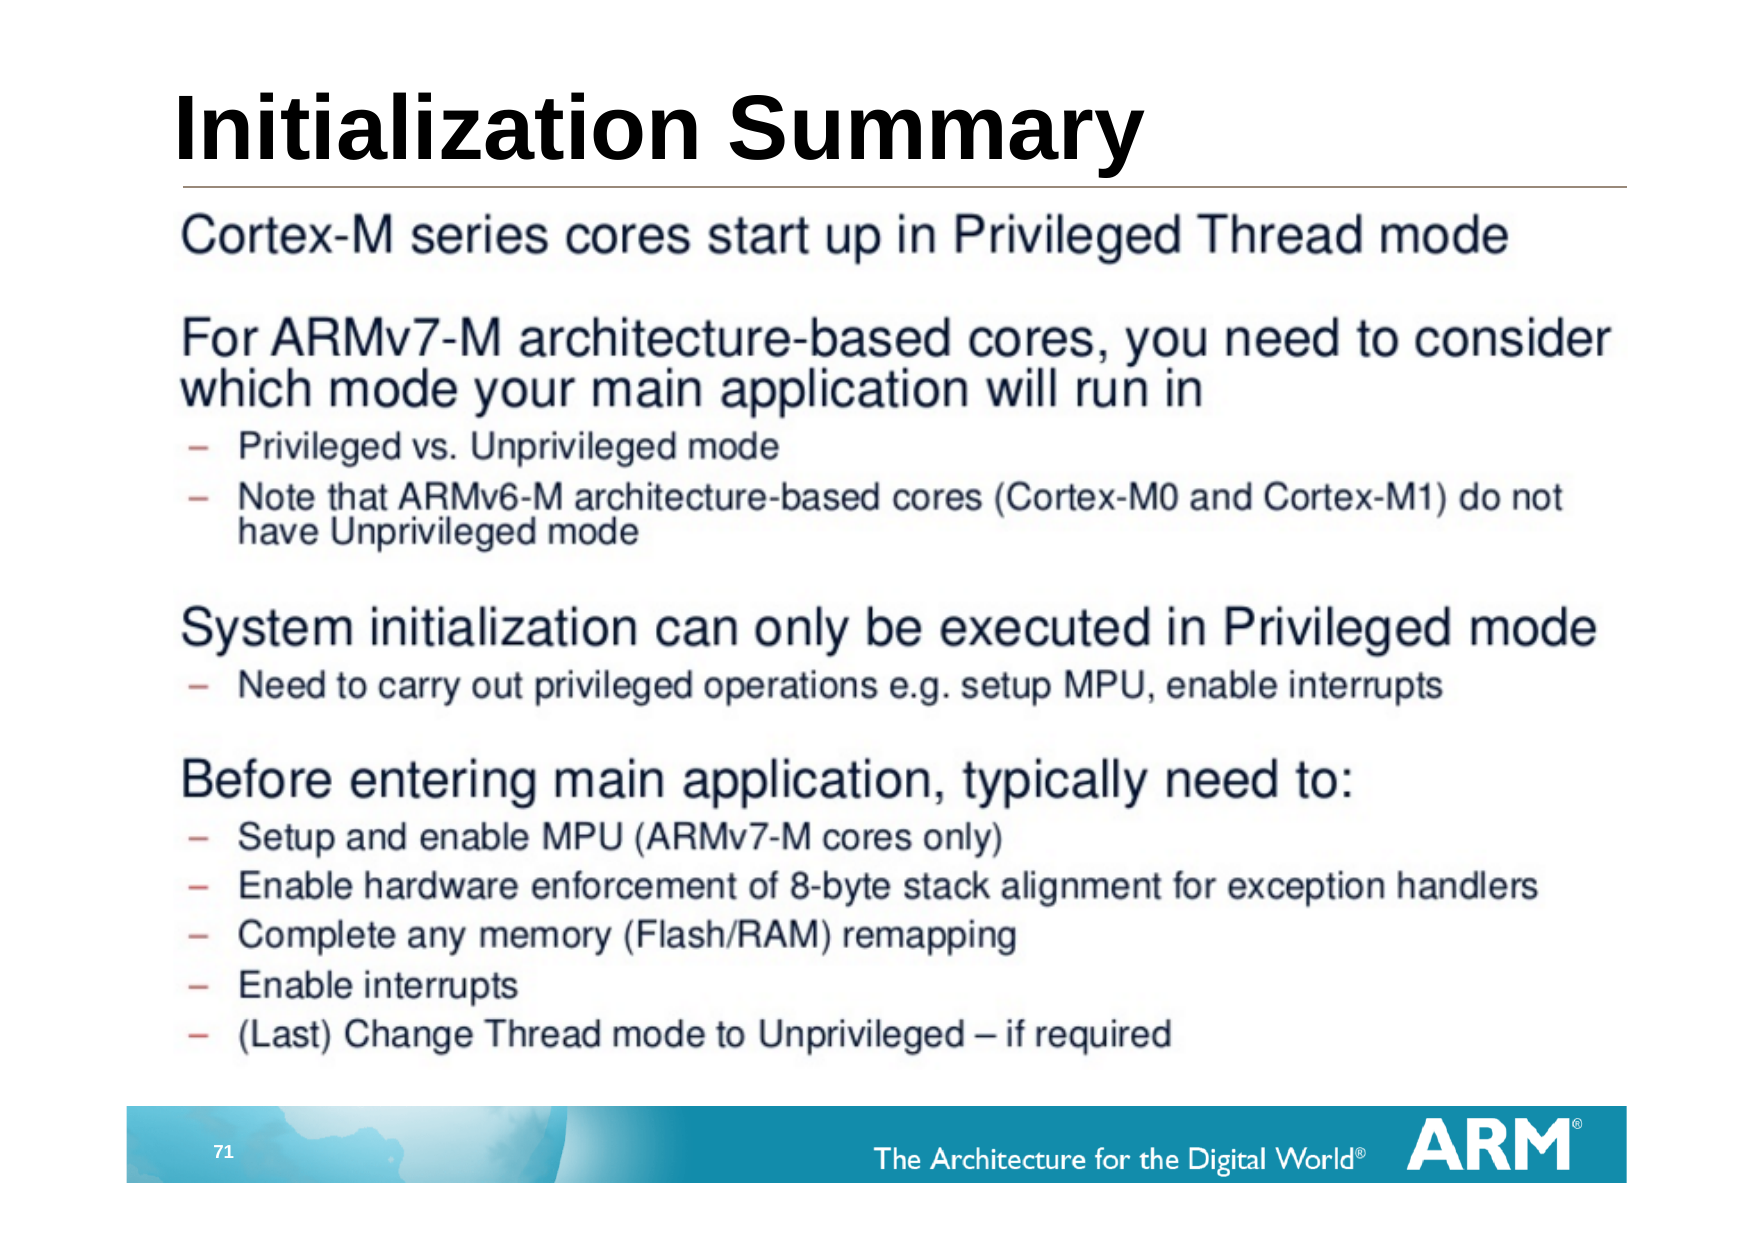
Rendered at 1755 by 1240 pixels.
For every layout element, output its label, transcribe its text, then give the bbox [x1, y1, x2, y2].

picture [173, 200, 1628, 1070]
picture [126, 1106, 1627, 1183]
slide_number 71 [198, 1139, 287, 1187]
title Initialization Summary [173, 80, 1581, 172]
